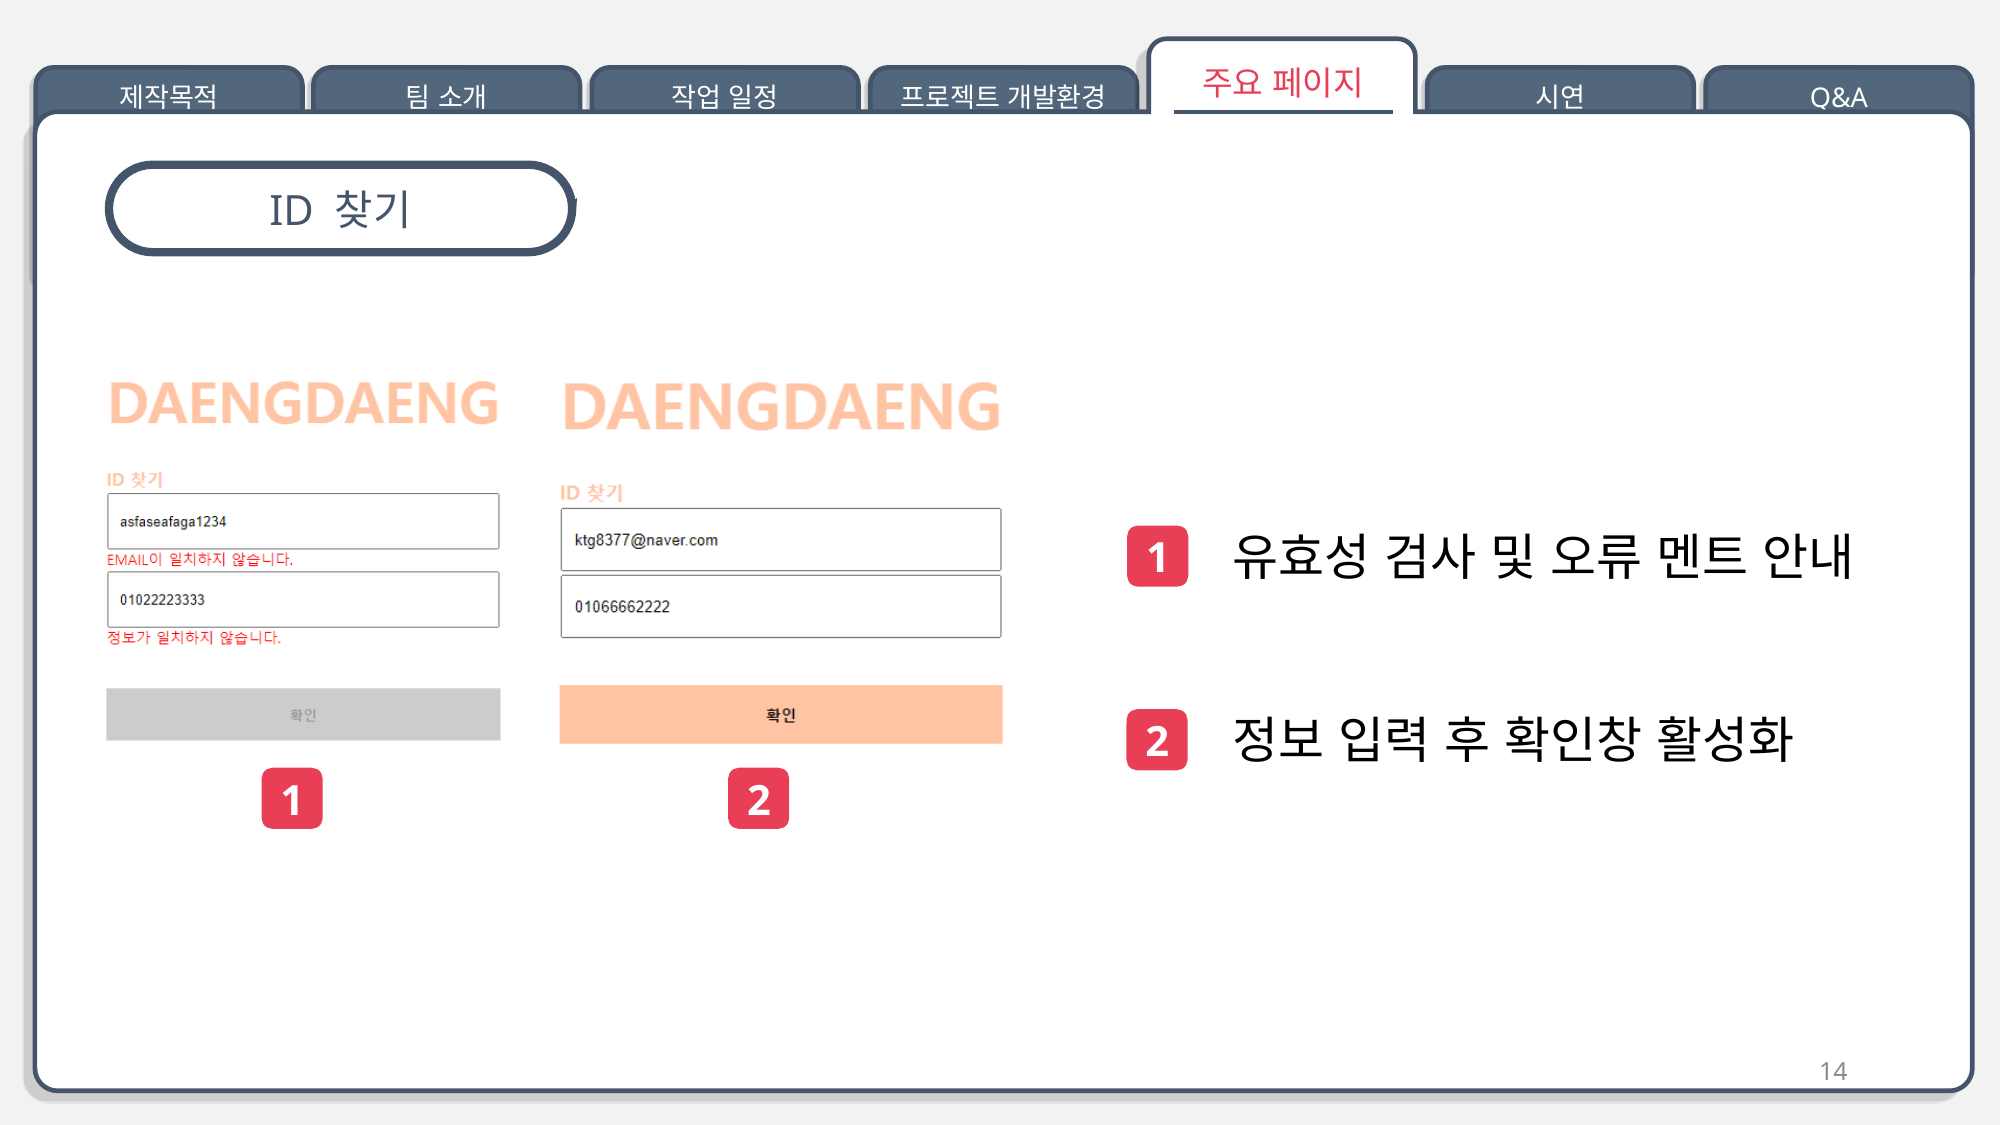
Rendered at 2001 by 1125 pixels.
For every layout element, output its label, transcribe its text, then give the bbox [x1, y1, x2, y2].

text_box 2 [1126, 709, 1188, 771]
slide_number 14 [1412, 1042, 1863, 1103]
text_box 팀 소개 [312, 66, 582, 110]
picture [554, 373, 1011, 752]
text_box 주요 페이지 [1165, 54, 1401, 110]
text_box 프로젝트 개발환경 [869, 66, 1137, 110]
text_box 1 [1127, 525, 1189, 587]
text_box 시연 [1426, 66, 1695, 110]
text_box 정보 입력 후 확인창 활성화 [1217, 700, 1908, 776]
text_box ID 찾기 [108, 164, 573, 253]
text_box Q&A [1704, 66, 1974, 130]
text_box [33, 37, 1974, 1092]
text_box 제작목적 [34, 66, 304, 123]
text_box 1 [261, 767, 323, 829]
picture [96, 373, 512, 752]
text_box 2 [728, 767, 790, 829]
text_box 유효성 검사 및 오류 멘트 안내 [1217, 517, 1908, 593]
text_box 작업 일정 [590, 66, 860, 110]
